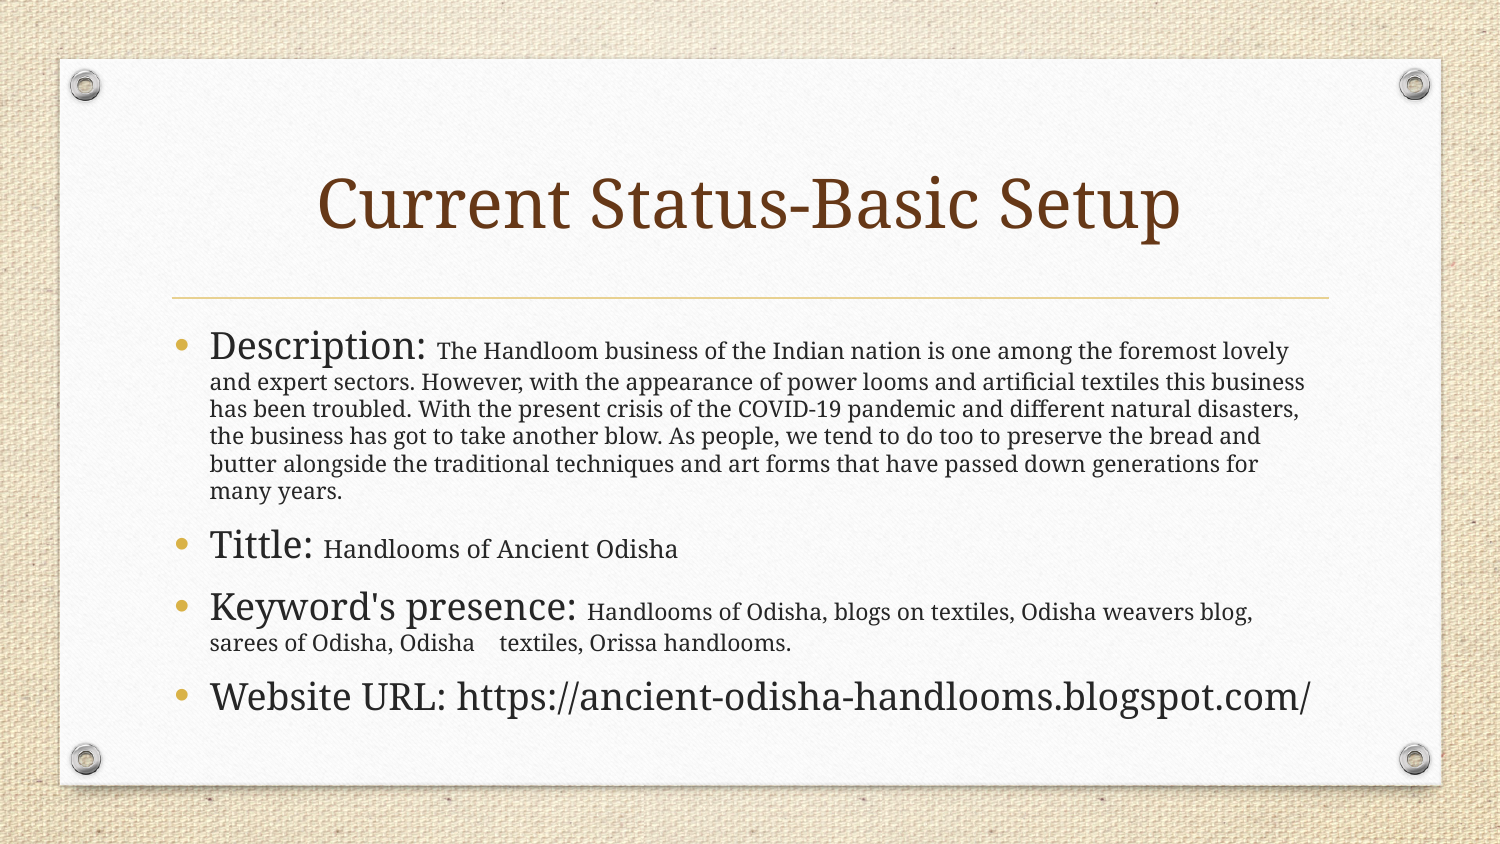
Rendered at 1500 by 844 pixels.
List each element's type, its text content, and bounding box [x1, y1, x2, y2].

picture [0, 0, 1500, 844]
title Current Status-Basic Setup [159, 120, 1341, 282]
list Description: The Handloom business of the Indian nation is one among the foremost lovely and expert sectors. However, with the appearance of power looms and artificial textiles this business has been troubled. With the present crisis of the COVID-19 pandemic and different natural disasters, the business has got to take another blow. As people, we tend to do too to preserve the bread and butter alongside the traditional techniques and art forms that have passed down generations for many years. Tittle: Handlooms of Ancient Odisha Keyword's presence: Handlooms of Odisha, blogs on textiles, Odisha weavers blog, sarees of Odisha, Odisha textiles, Orissa handlooms. Website URL: https://ancient-odisha-handlooms.blogspot.com/ [159, 314, 1341, 723]
